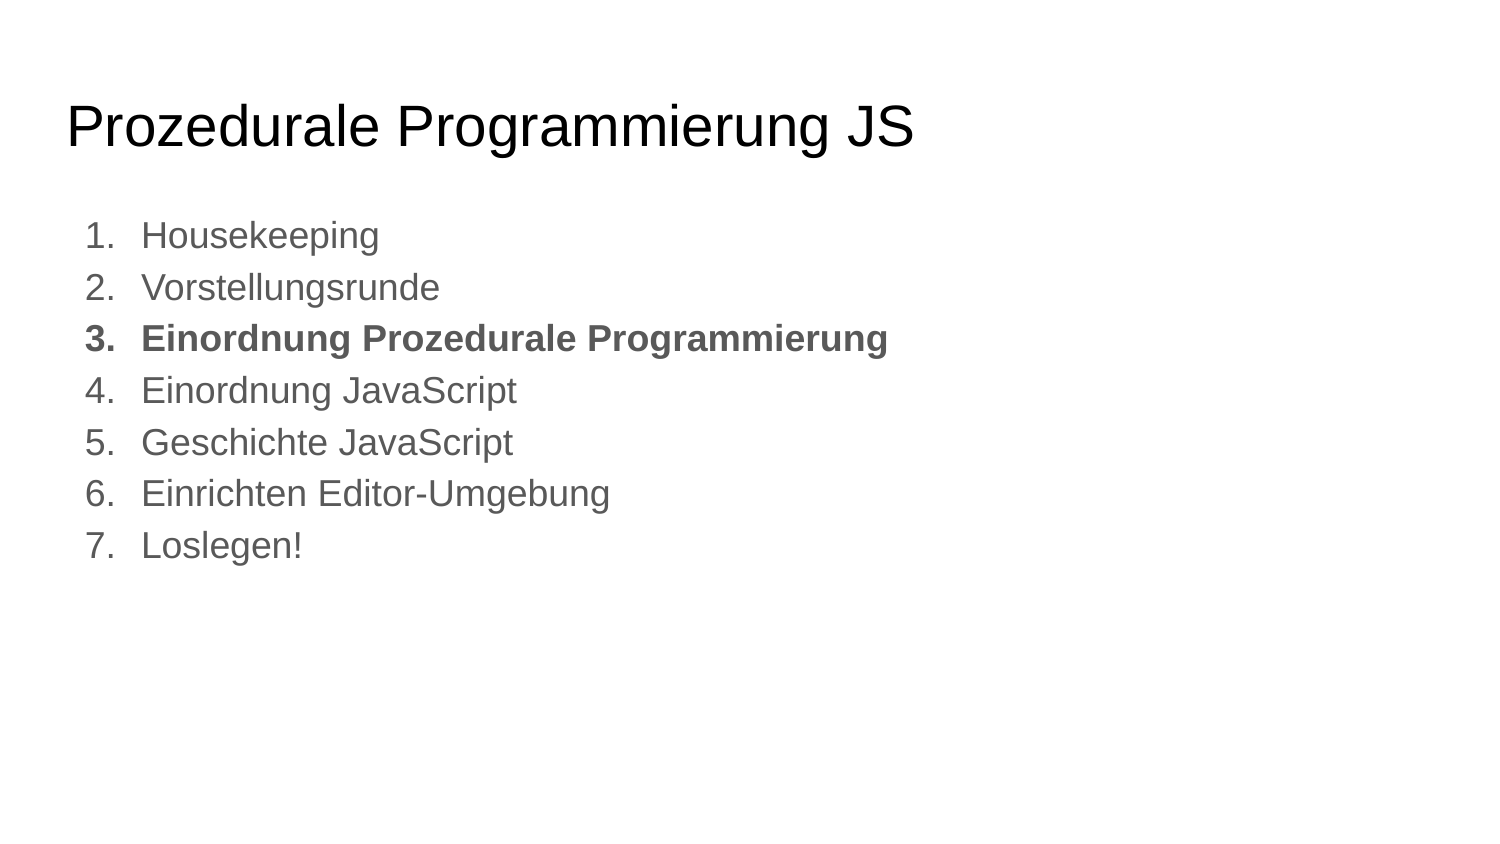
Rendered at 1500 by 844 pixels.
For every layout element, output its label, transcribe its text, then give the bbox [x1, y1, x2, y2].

title Prozedurale Programmierung JS [51, 72, 1449, 167]
list Housekeeping Vorstellungsrunde Einordnung Prozedurale Programmierung Einordnung JavaScript Geschichte JavaScript Einrichten Editor-Umgebung Loslegen! [51, 189, 1449, 750]
